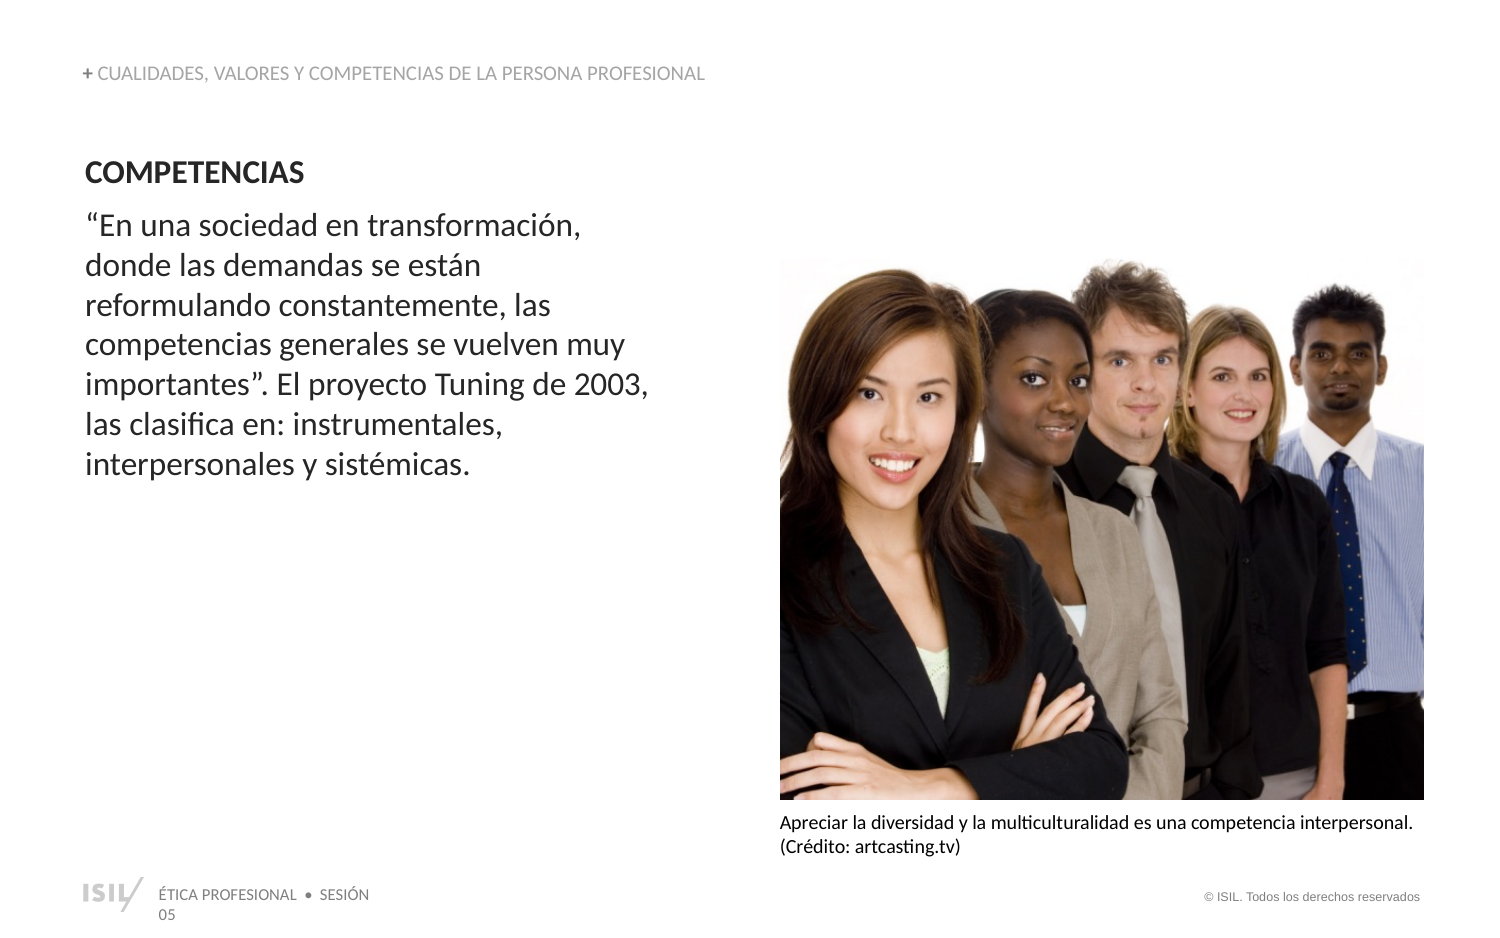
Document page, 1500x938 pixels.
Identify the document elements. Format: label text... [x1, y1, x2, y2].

text_box COMPETENCIAS “En una sociedad en transformación, donde las demandas se están reformulando constantemente, las competencias generales se vuelven muy importantes”. El proyecto Tuning de 2003, las clasifica en: instrumentales, interpersonales y sistémicas. [83, 150, 668, 523]
picture [780, 258, 1424, 800]
text_box + CUALIDADES, VALORES Y COMPETENCIAS DE LA PERSONA PROFESIONAL [82, 62, 969, 85]
text_box Apreciar la diversidad y la multiculturalidad es una competencia interpersonal. (Crédito: artcasting.tv) [779, 809, 1424, 858]
